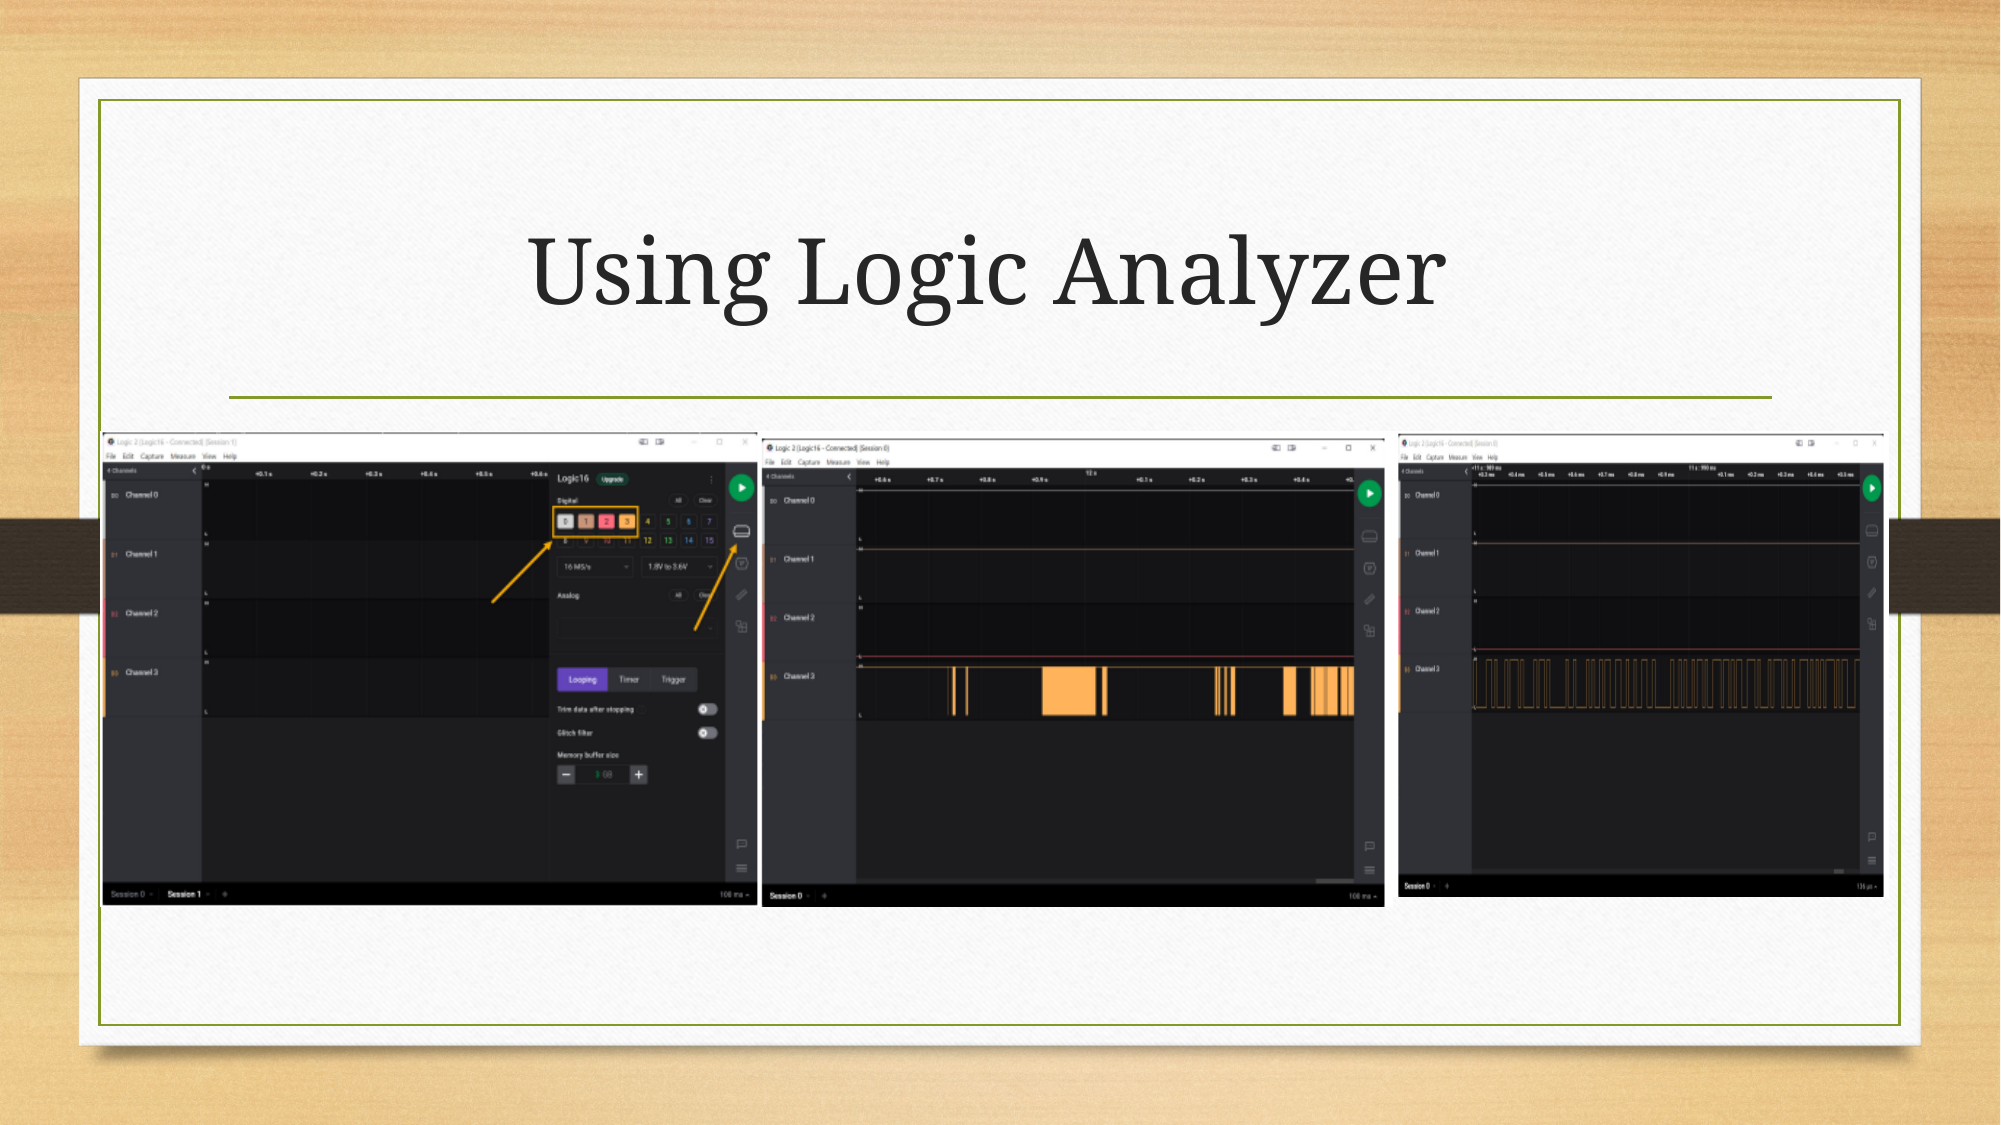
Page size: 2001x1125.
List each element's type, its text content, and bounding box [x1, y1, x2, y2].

picture [0, 0, 2001, 1125]
title Using Logic Analyzer [212, 161, 1788, 375]
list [100, 431, 758, 907]
